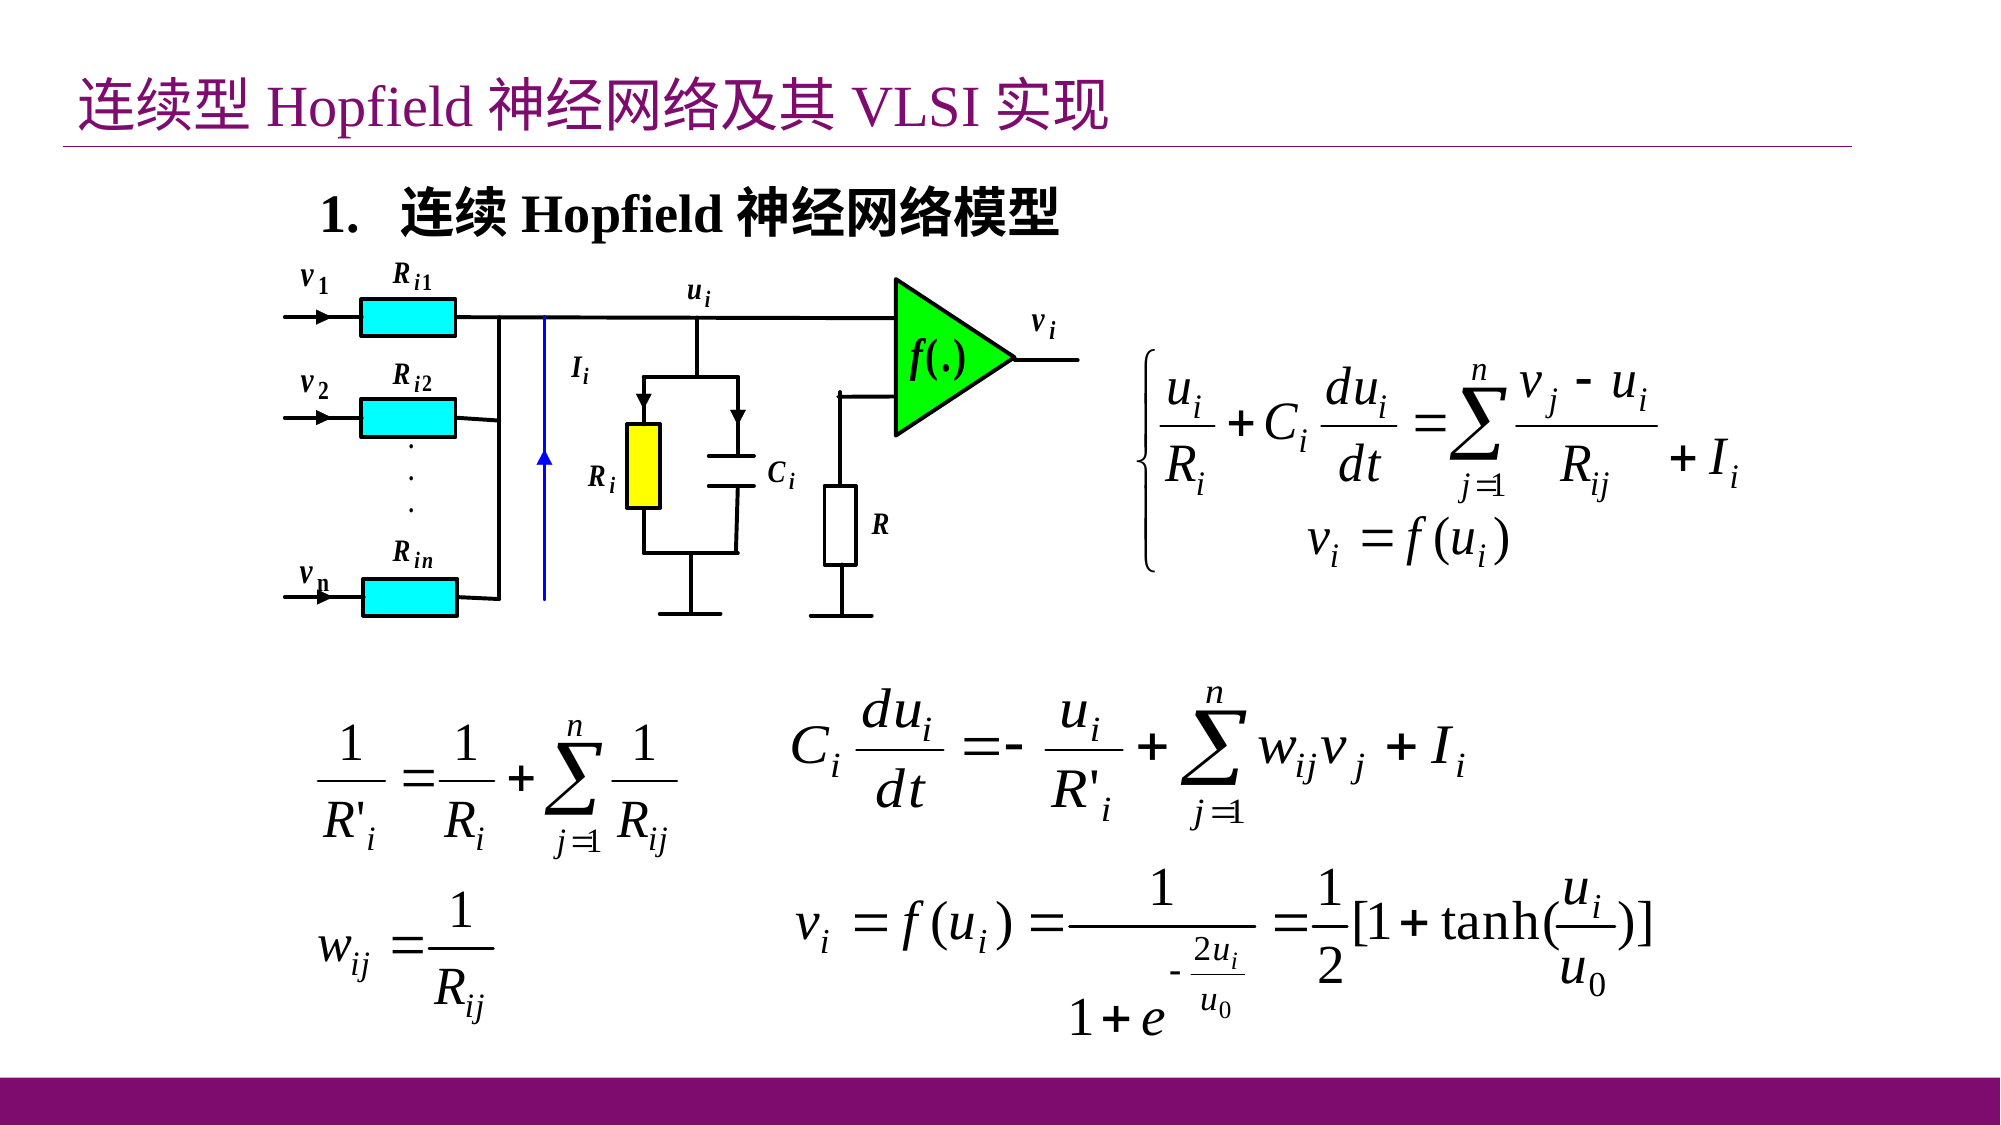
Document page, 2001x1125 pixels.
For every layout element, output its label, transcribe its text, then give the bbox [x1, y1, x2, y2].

text_box 1. 连续Hopfield神经网络模型 [291, 178, 1709, 1064]
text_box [308, 699, 688, 1038]
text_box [274, 245, 1088, 625]
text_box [1124, 337, 1750, 588]
text_box 连续型Hopfield神经网络及其VLSI实现 [62, 60, 1350, 146]
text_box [781, 662, 1481, 845]
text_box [787, 849, 1663, 1050]
